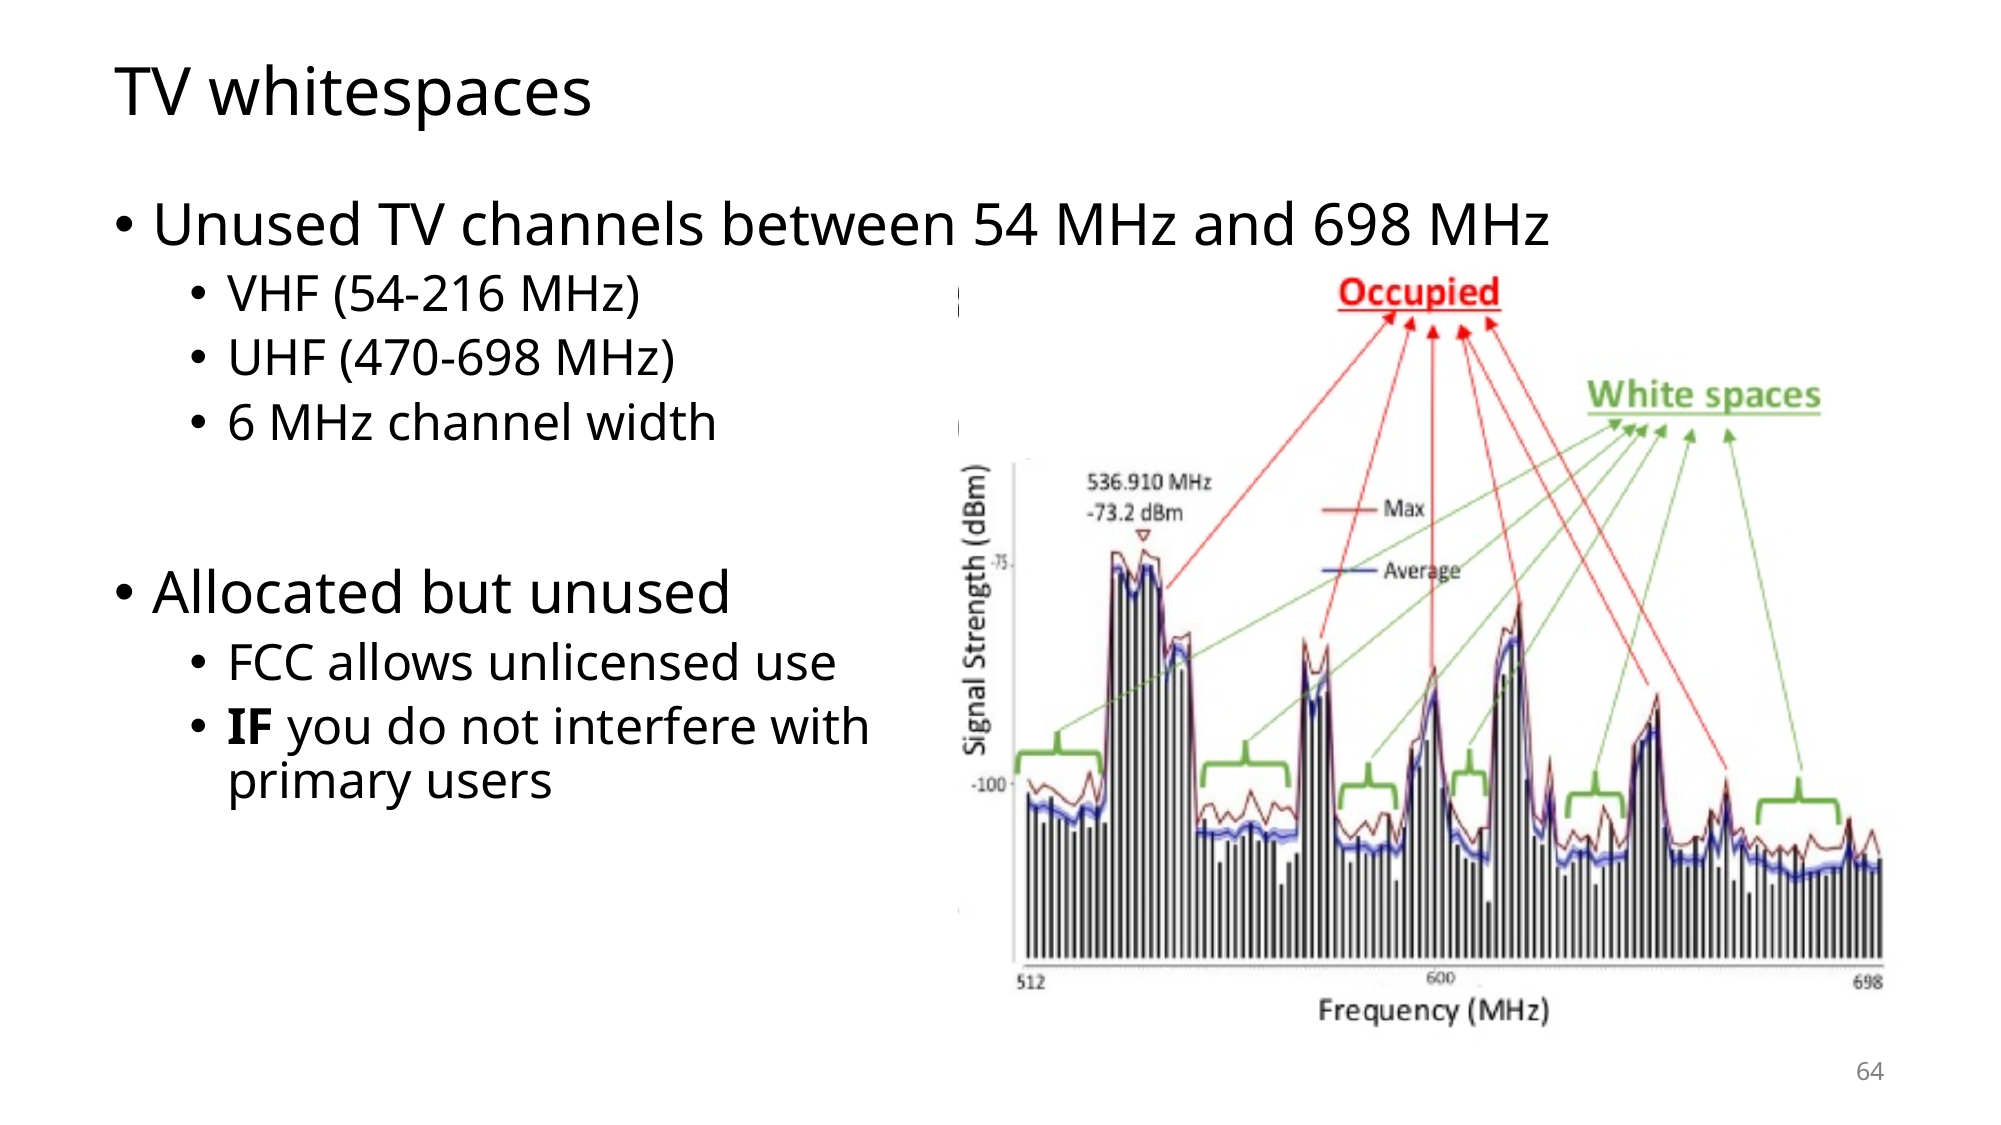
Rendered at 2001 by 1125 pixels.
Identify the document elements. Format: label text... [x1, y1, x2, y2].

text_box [958, 269, 1900, 1043]
slide_number 64 [1749, 1043, 1900, 1103]
title TV whitespaces [99, 37, 1900, 150]
list Unused TV channels between 54 MHz and 698 MHz VHF (54-216 MHz) UHF (470-698 MHz) 6 MHz channel width Allocated but unused FCC allows unlicensed use IF you do not interfere with primary users [99, 187, 1900, 1013]
